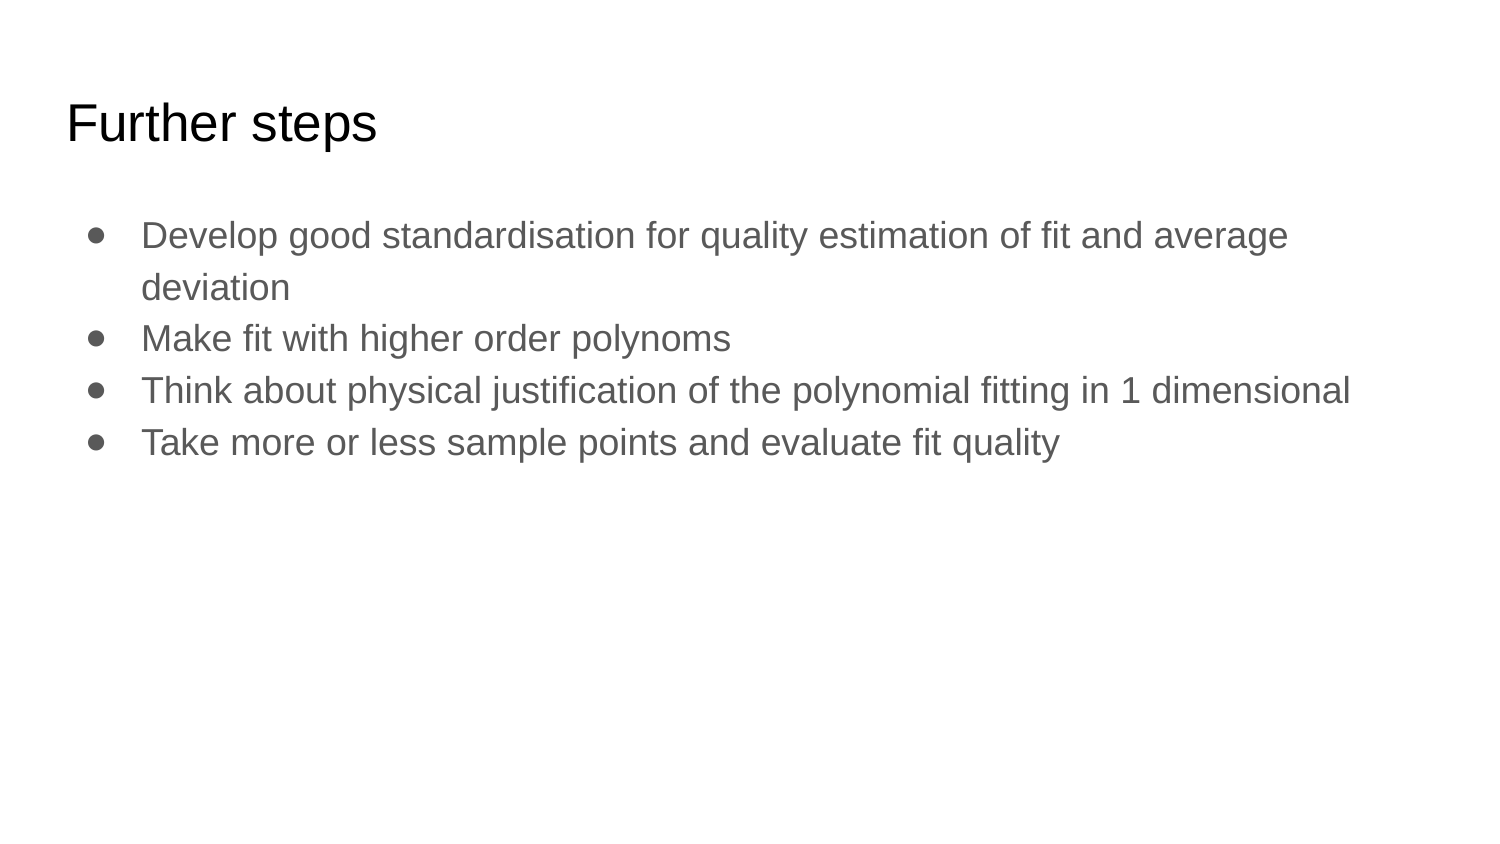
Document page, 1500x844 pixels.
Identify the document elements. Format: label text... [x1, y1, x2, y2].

list Develop good standardisation for quality estimation of fit and average deviation Make fit with higher order polynoms Think about physical justification of the polynomial fitting in 1 dimensional Take more or less sample points and evaluate fit quality [51, 189, 1449, 750]
title Further steps [51, 72, 1449, 167]
